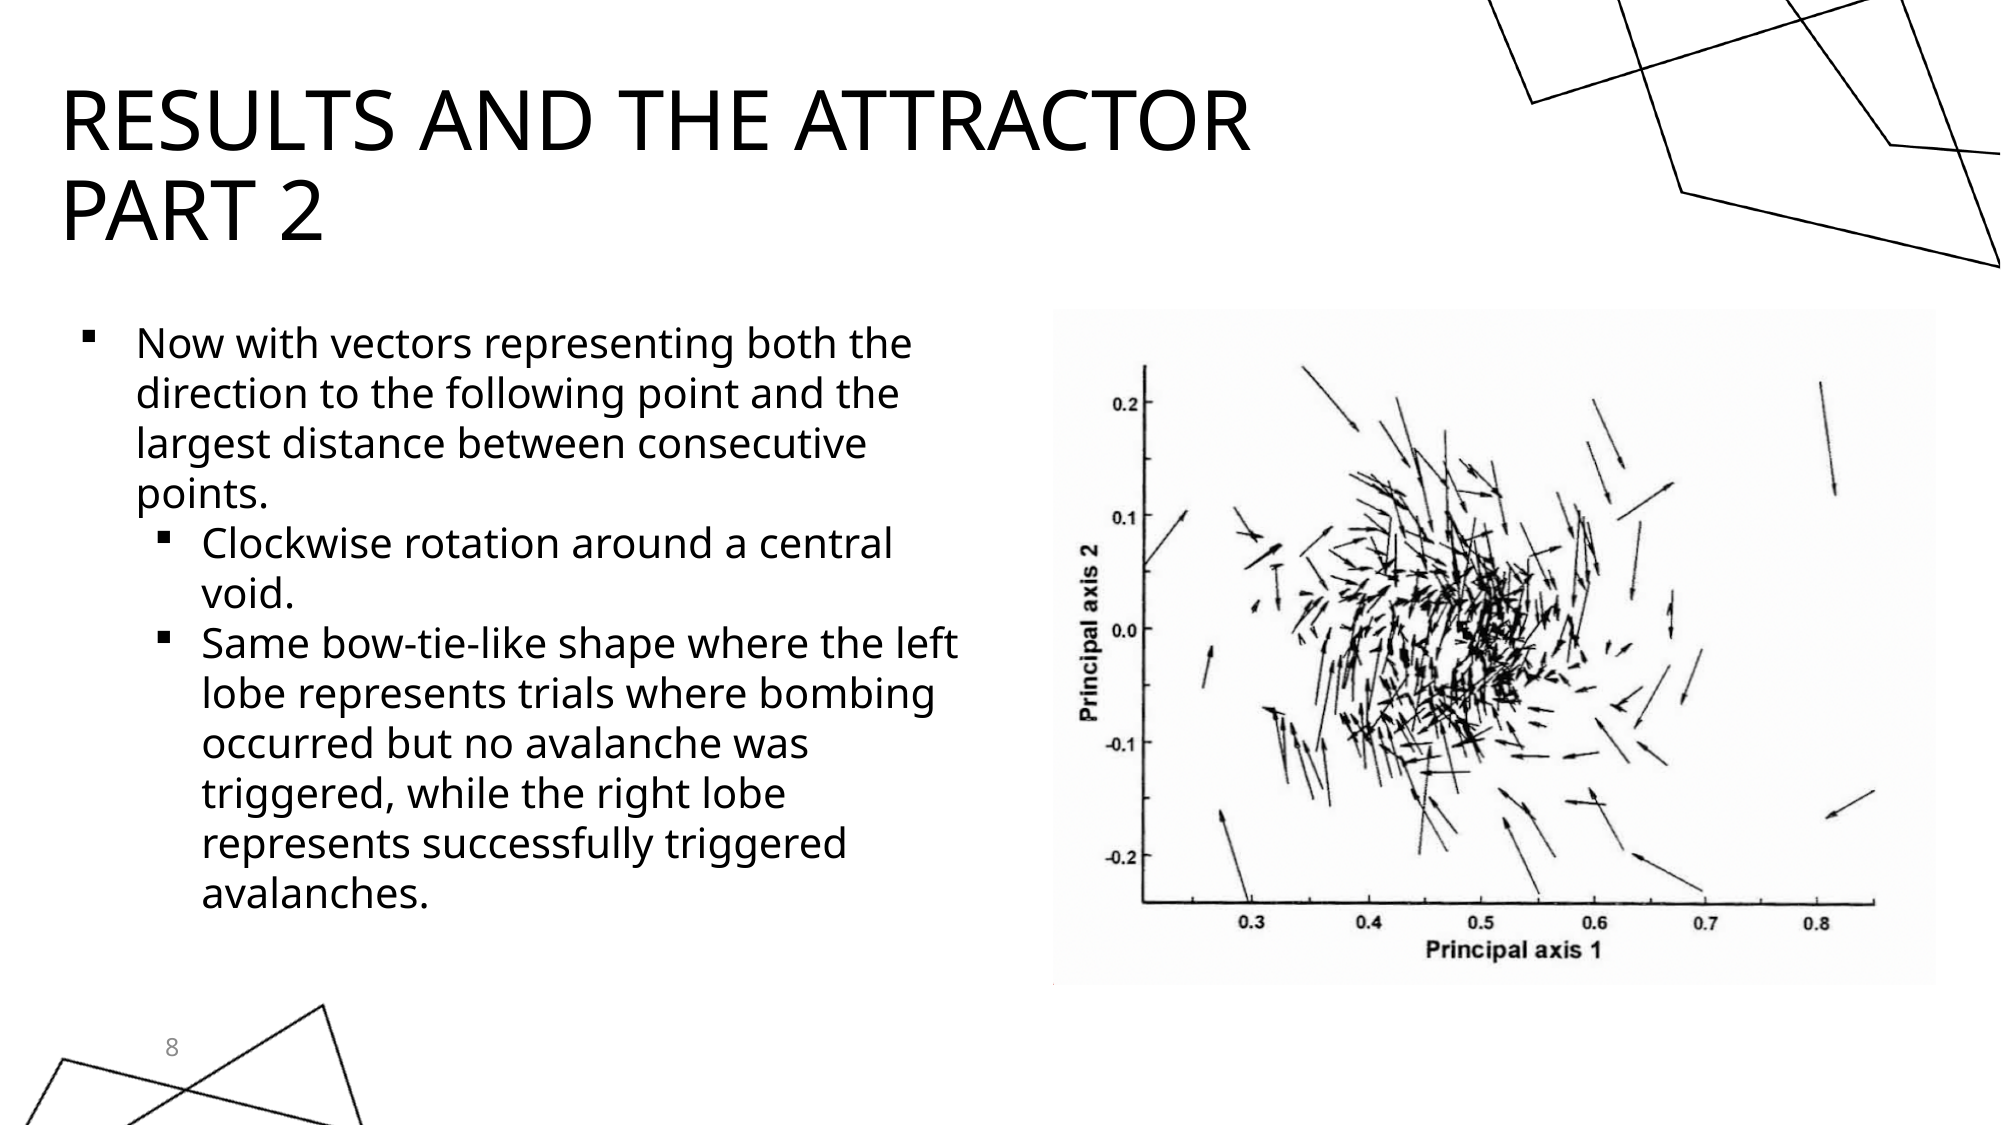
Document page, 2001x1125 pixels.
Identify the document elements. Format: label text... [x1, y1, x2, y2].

picture [1053, 309, 1936, 985]
title Results and The Attractor Part 2 [44, 80, 1468, 258]
picture [1412, 0, 2001, 277]
picture [0, 976, 408, 1125]
text_box Now with vectors representing both the direction to the following point and the largest distance between consecutive points. Clockwise rotation around a central void. Same bow-tie-like shape where the left lobe represents trials where bombing occurred but no avalanche was triggered, while the right lobe represents successfully triggered avalanches. [64, 309, 1000, 975]
slide_number 8 [150, 1024, 254, 1074]
